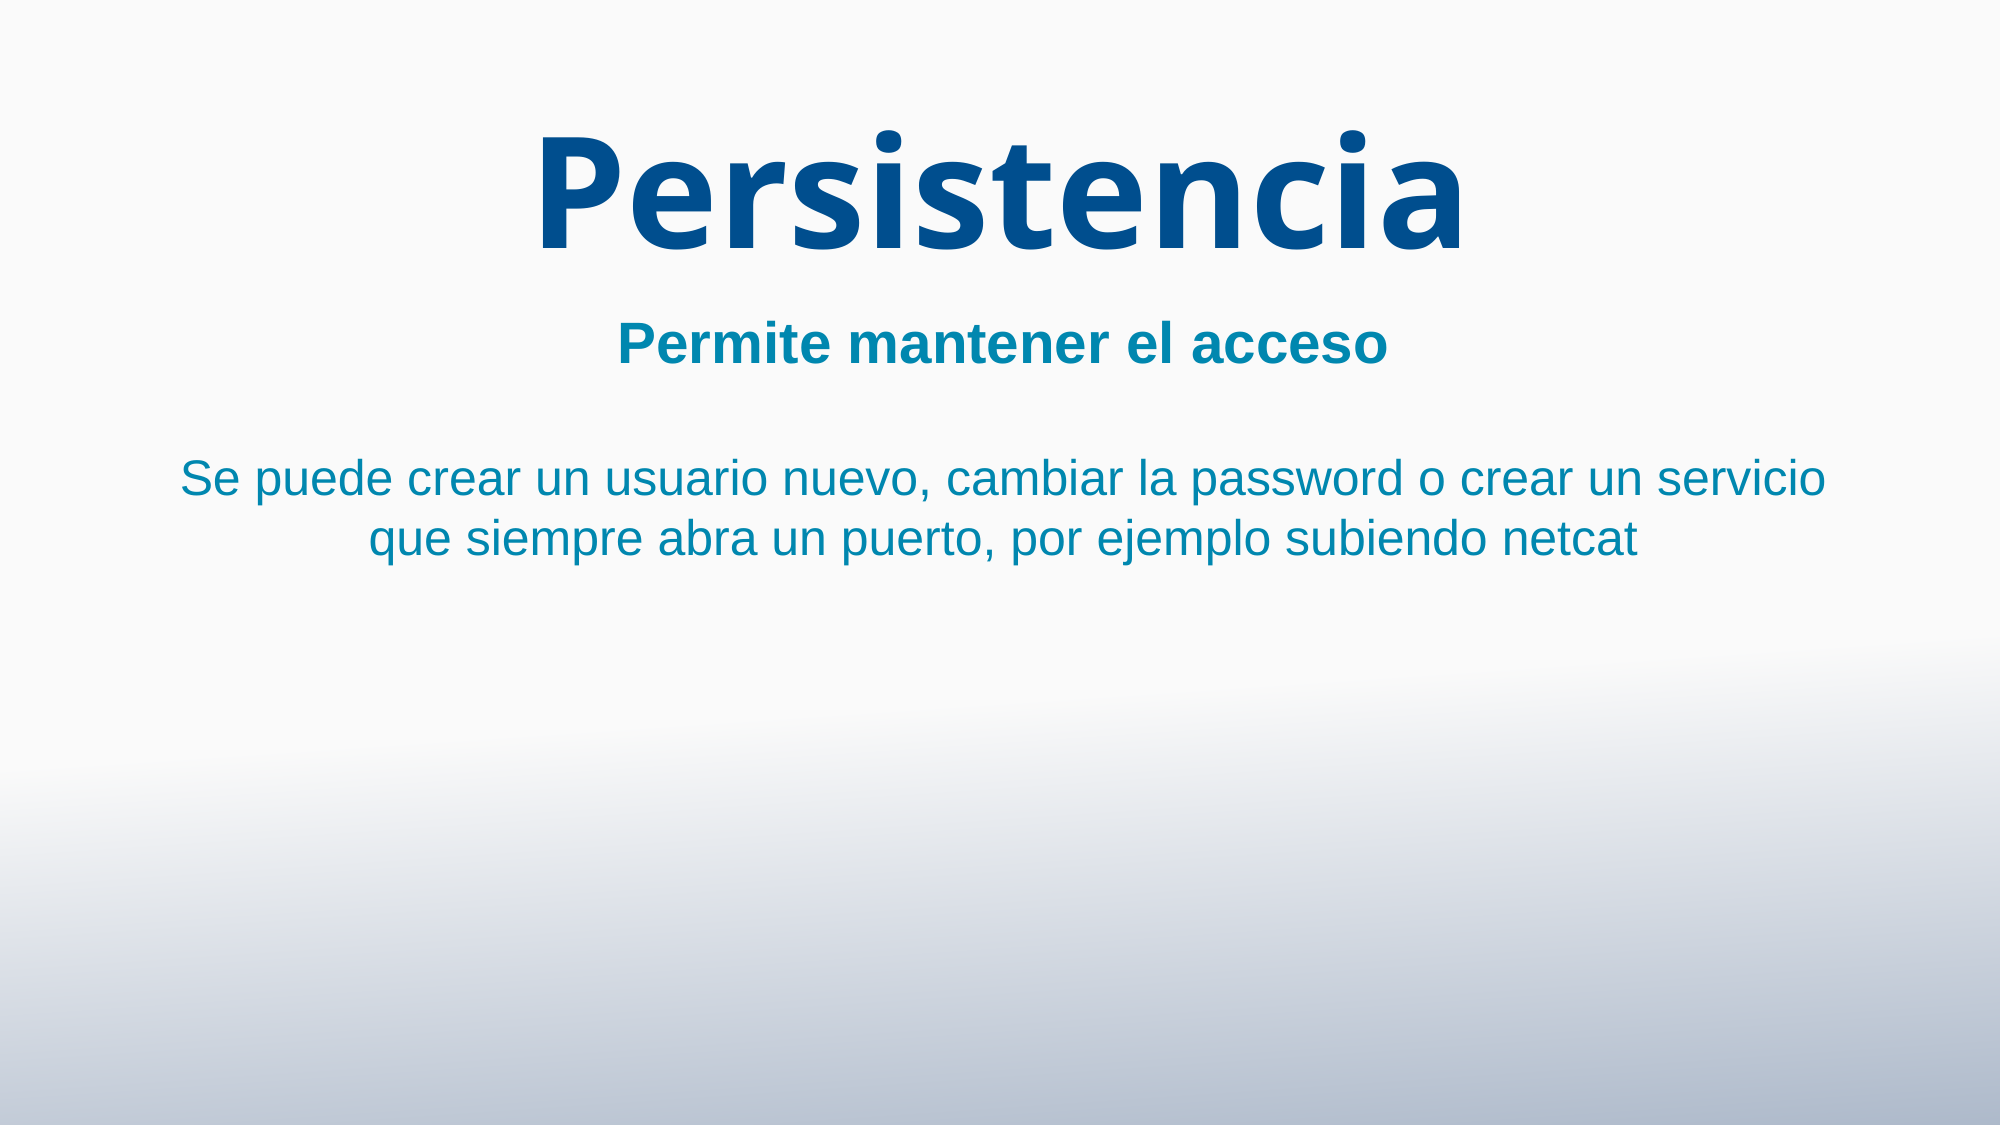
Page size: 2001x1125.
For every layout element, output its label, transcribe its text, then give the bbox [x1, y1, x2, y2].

text_box Persistencia [0, 107, 2000, 291]
text_box Permite mantener el acceso Se puede crear un usuario nuevo, cambiar la password o crear un servicio que siempre abra un puerto, por ejemplo subiendo netcat [162, 298, 1846, 643]
